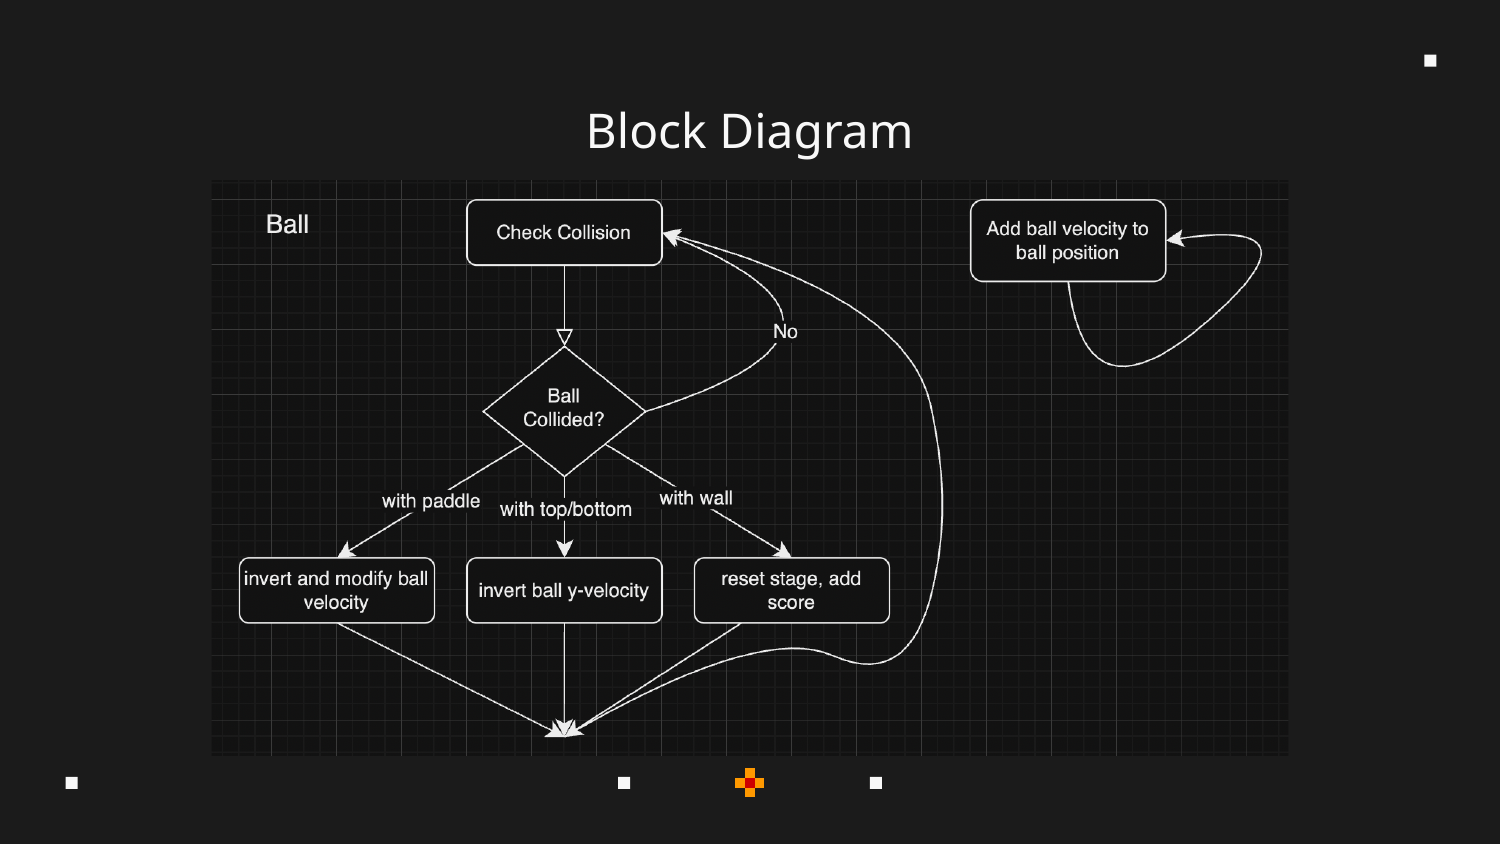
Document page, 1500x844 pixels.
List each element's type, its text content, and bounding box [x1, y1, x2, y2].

title Block Diagram [116, 85, 1383, 163]
picture [211, 179, 1289, 756]
